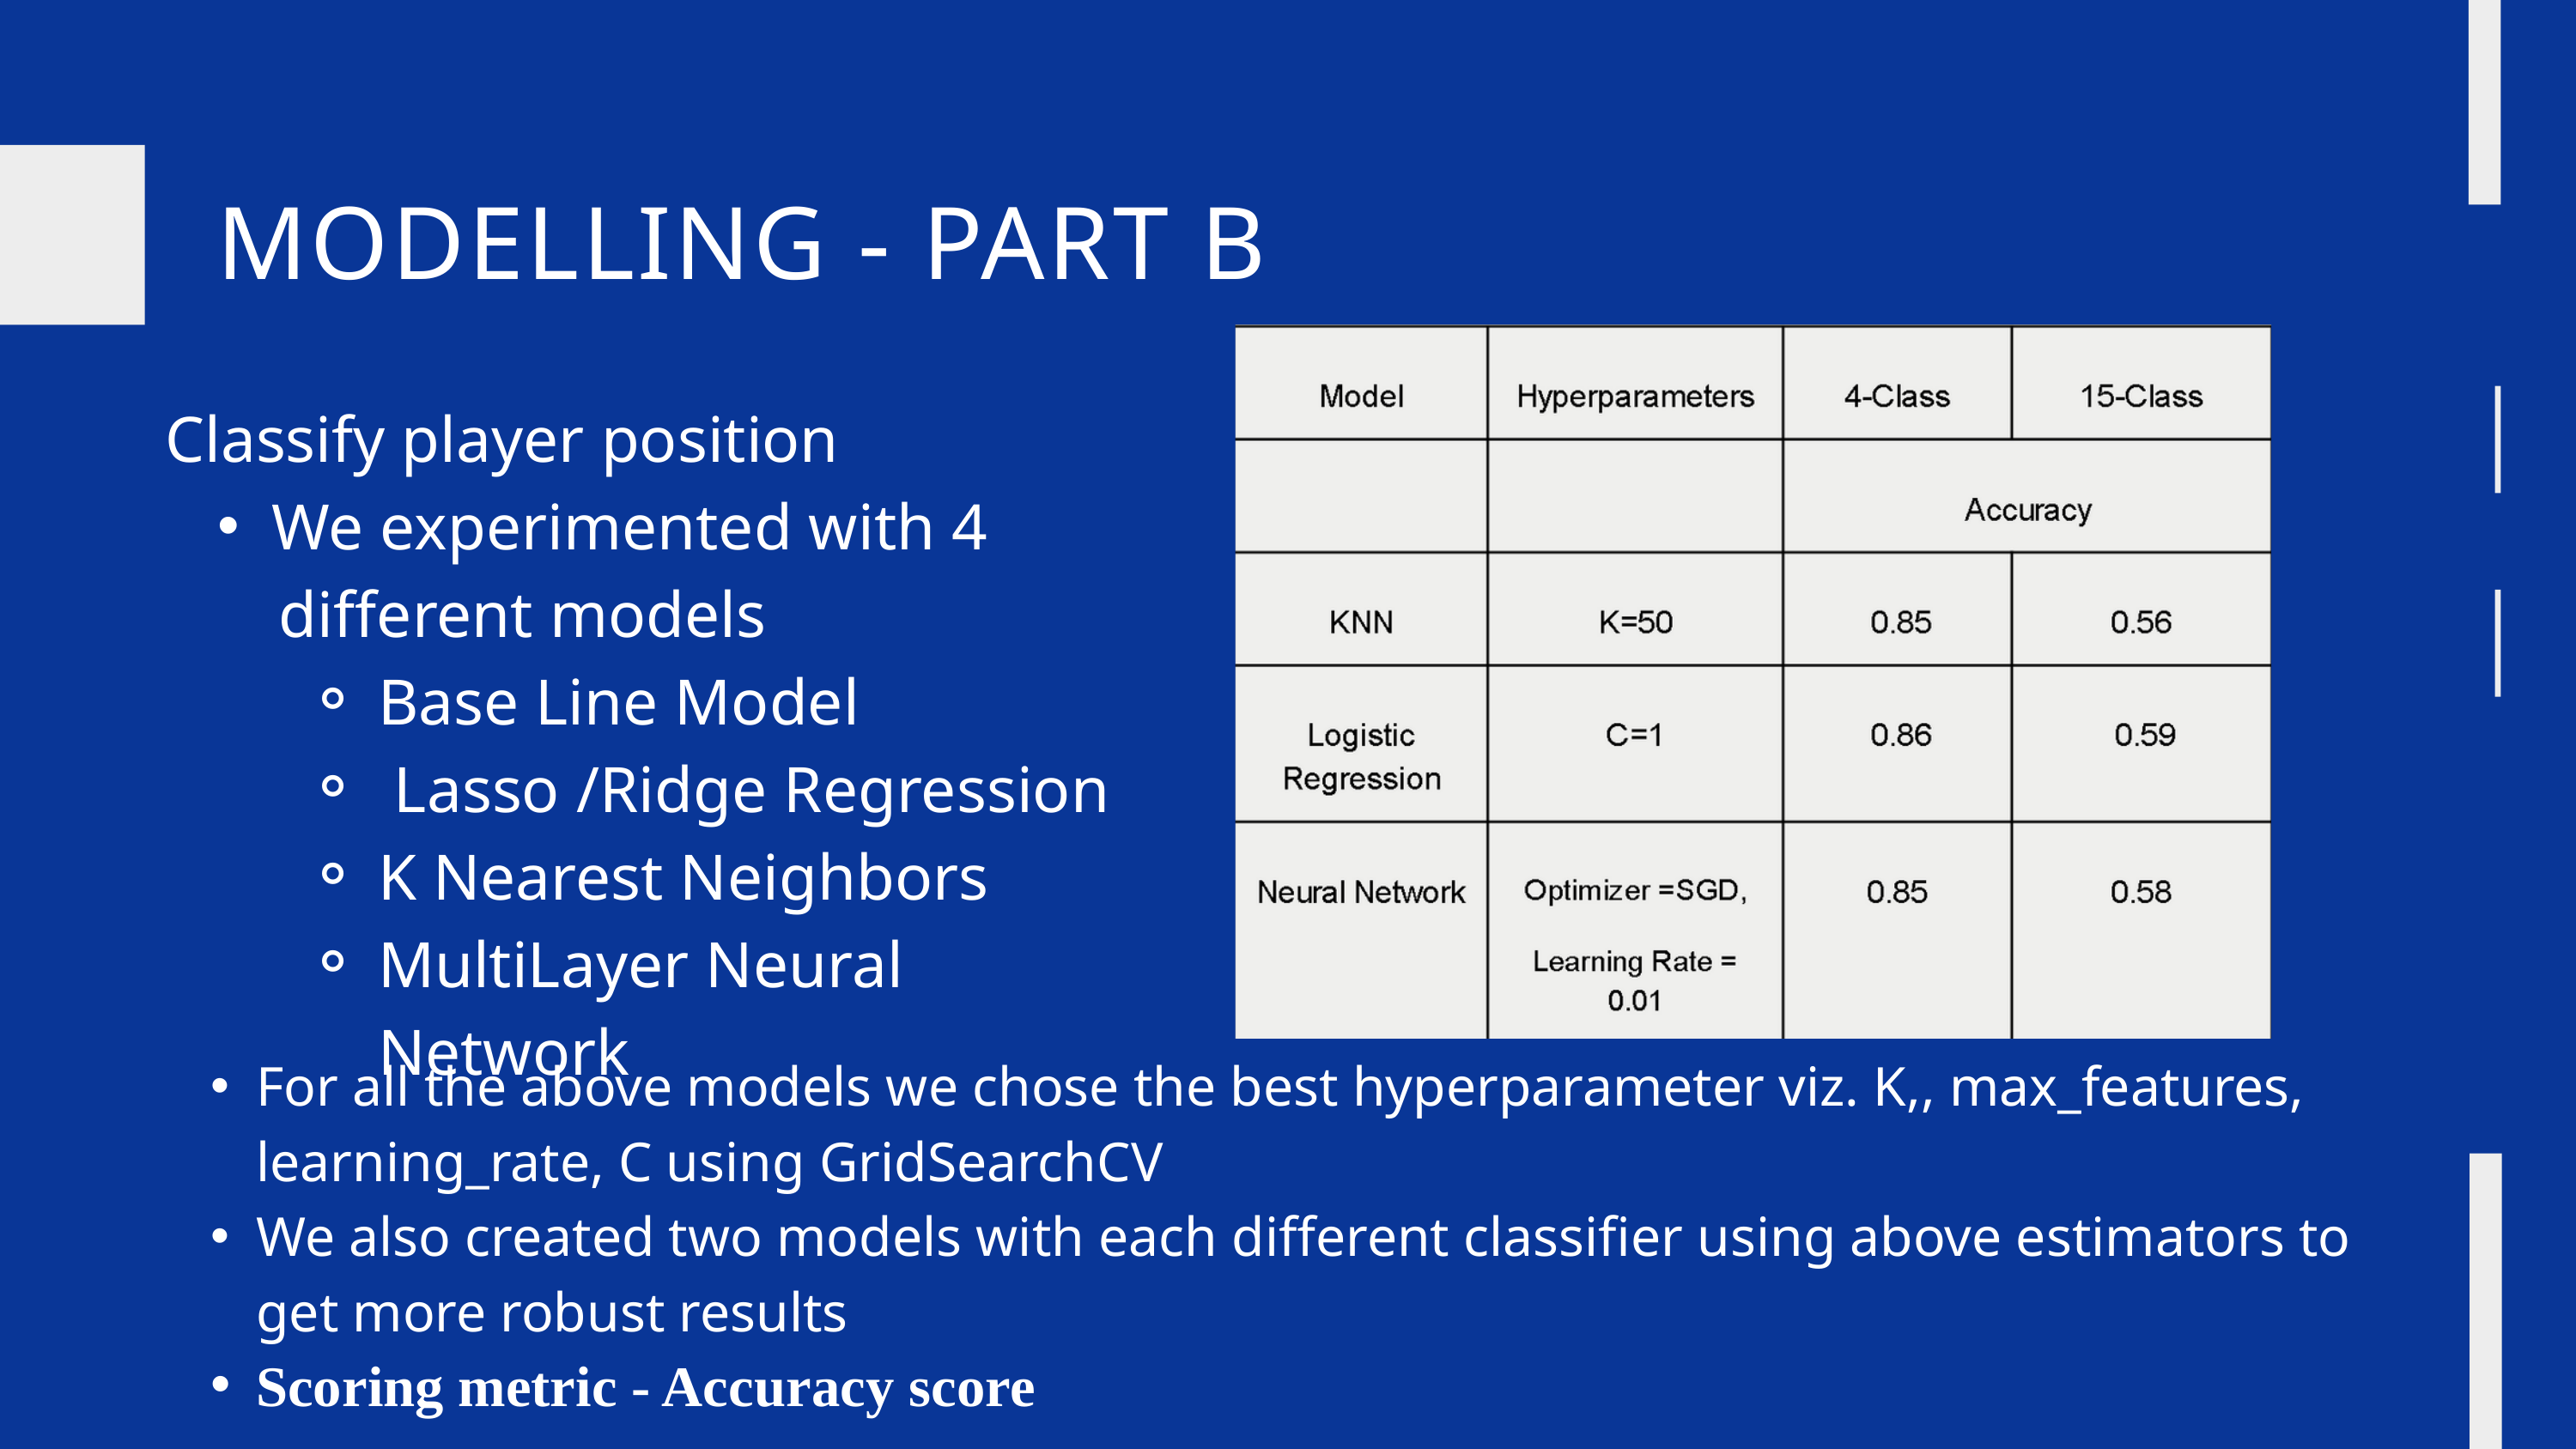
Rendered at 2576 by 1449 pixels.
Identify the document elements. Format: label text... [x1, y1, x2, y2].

text_box [0, 144, 145, 325]
text_box [2494, 385, 2501, 494]
text_box MODELLING - PART B [216, 157, 2315, 300]
text_box [2468, 0, 2501, 205]
text_box [2494, 589, 2501, 697]
picture [1235, 324, 2272, 1039]
text_box Classify player position We experimented with 4 different models Base Line Model Lasso /Ridge Regression K Nearest Neighbors MultiLayer Neural Network [165, 386, 1133, 1041]
text_box [2470, 1153, 2502, 1449]
text_box For all the above models we chose the best hyperparameter viz. K,, max_features, learning_rate, C using GridSearchCV We also created two models with each different classifier using above estimators to get more robust results Scoring metric - Accuracy score [165, 1041, 2411, 1418]
